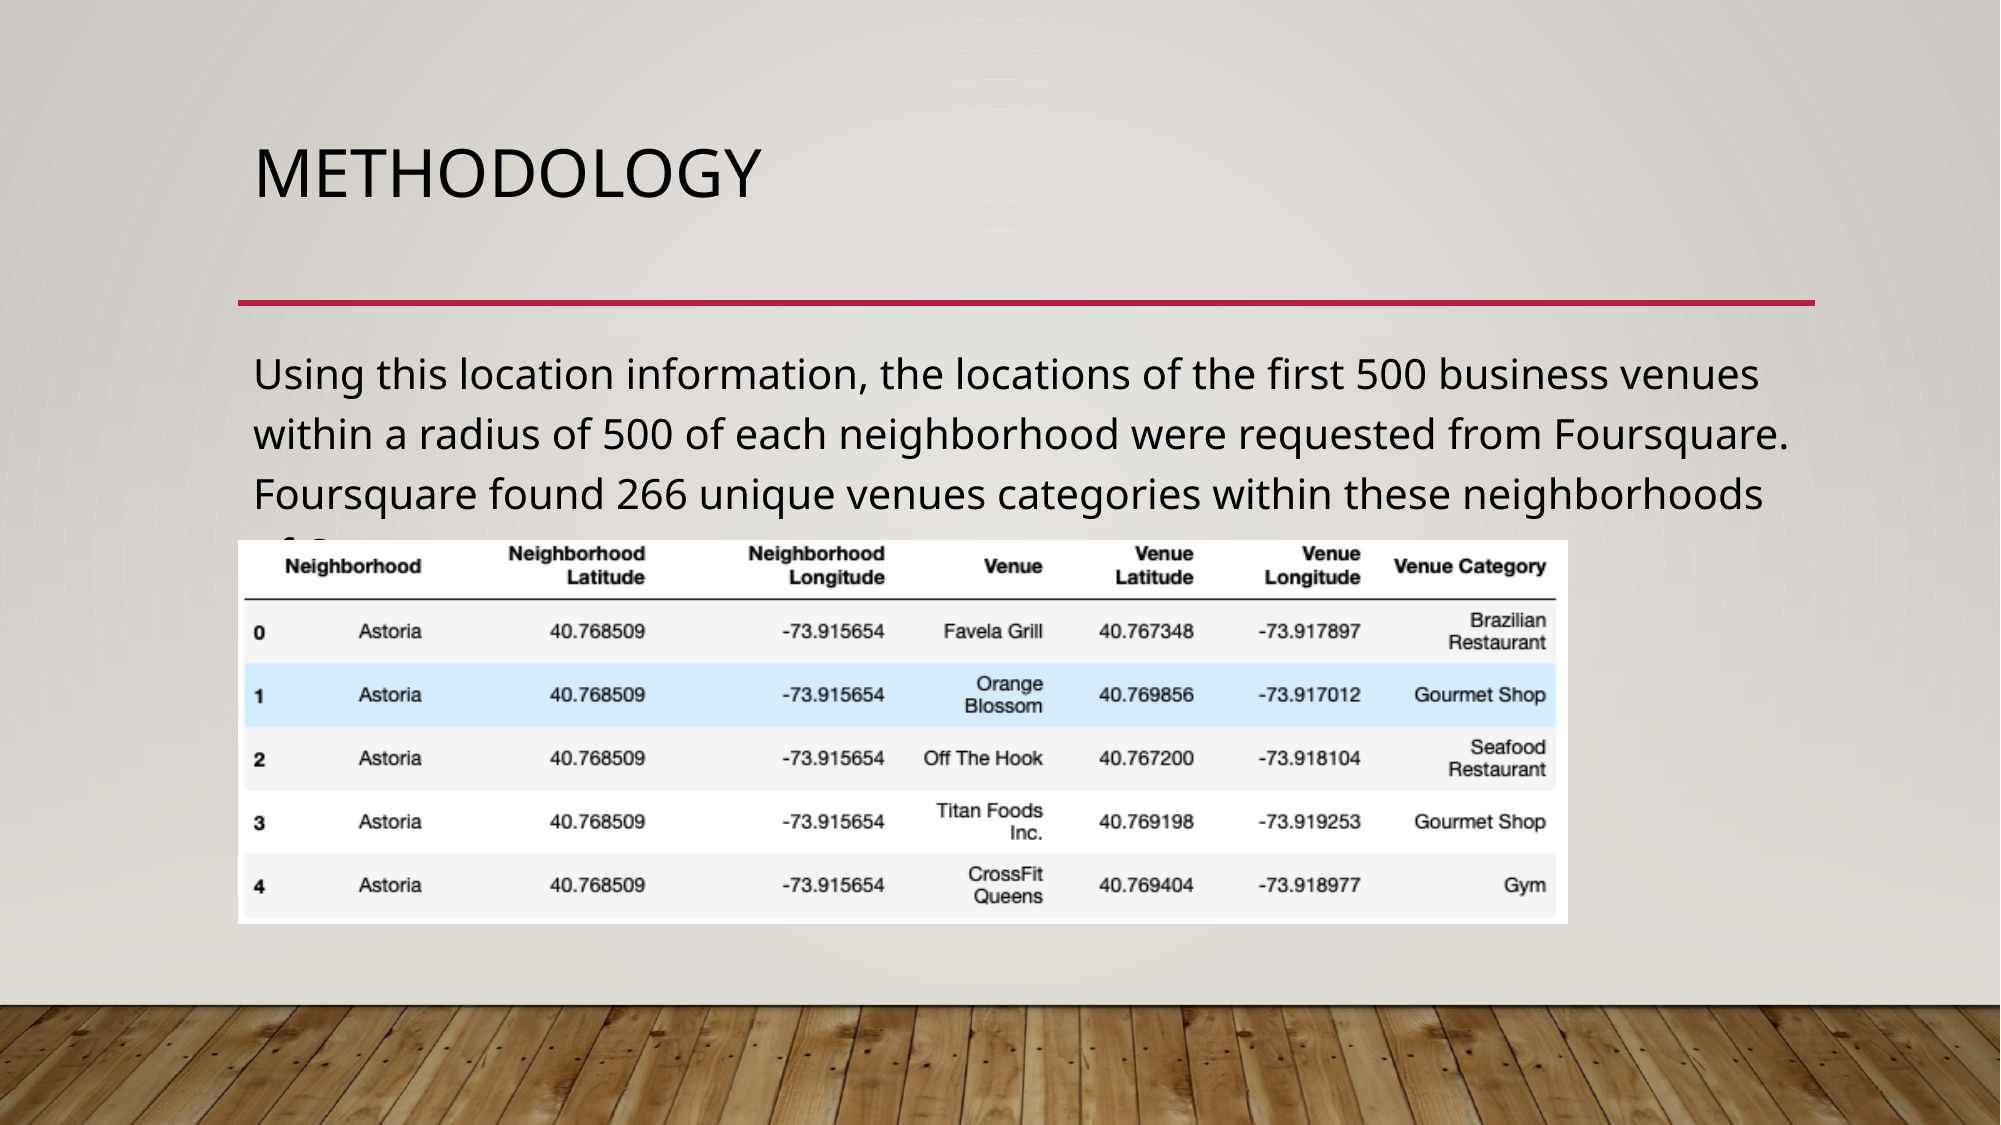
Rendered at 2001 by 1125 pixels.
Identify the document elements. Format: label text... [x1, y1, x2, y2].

list Using this location information, the locations of the first 500 business venues within a radius of 500 of each neighborhood were requested from Foursquare. Foursquare found 266 unique venues categories within these neighborhoods of Queens. [238, 330, 1814, 897]
picture [0, 1005, 2000, 1125]
picture [237, 540, 1568, 924]
title Methodology [238, 131, 1814, 305]
